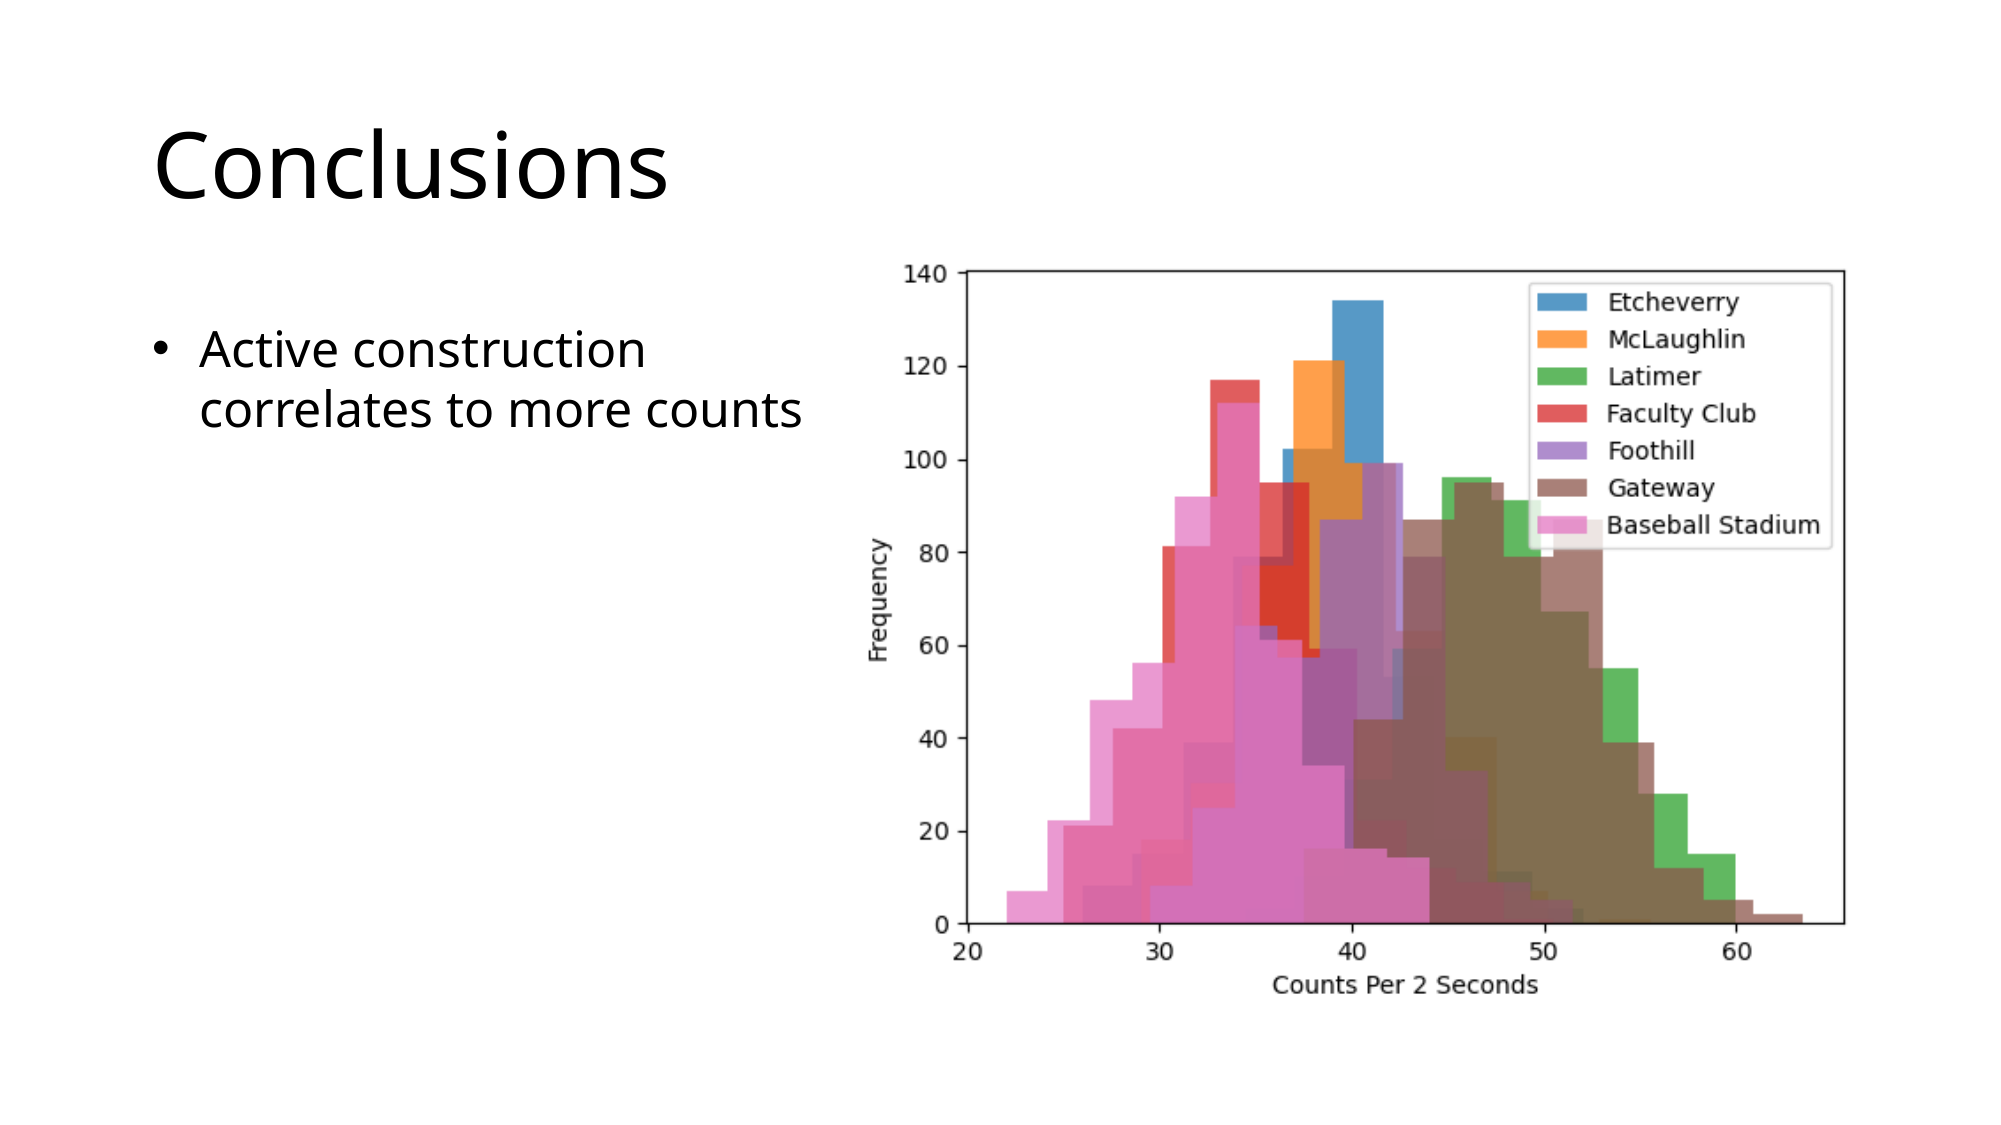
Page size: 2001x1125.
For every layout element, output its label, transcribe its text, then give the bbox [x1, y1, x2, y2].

text_box Active construction correlates to more counts [137, 309, 825, 490]
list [825, 168, 1957, 1018]
title Conclusions [137, 59, 1863, 278]
